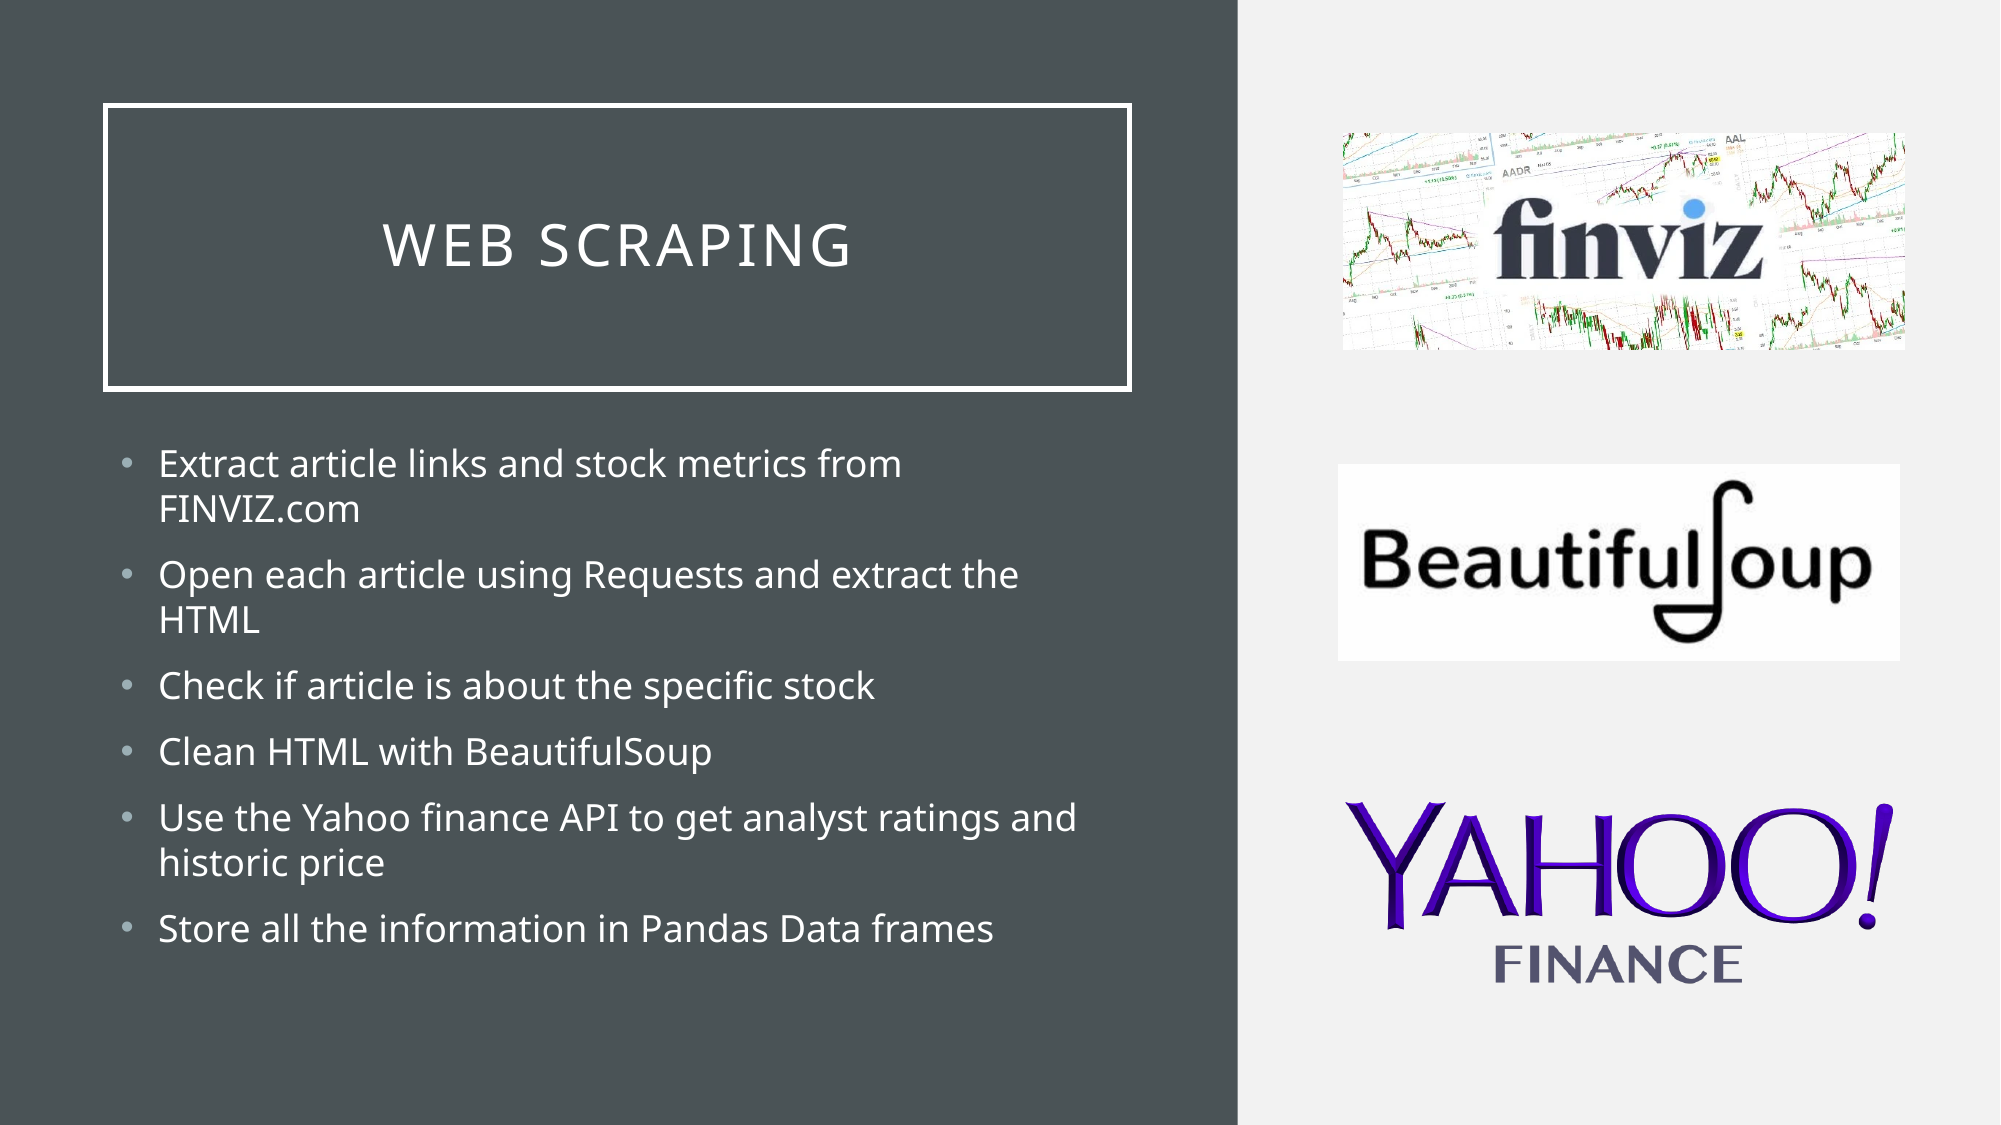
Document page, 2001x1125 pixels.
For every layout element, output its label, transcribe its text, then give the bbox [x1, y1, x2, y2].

picture [1343, 133, 1905, 350]
picture [1338, 794, 1900, 991]
list Extract article links and stock metrics from FINVIZ.com Open each article using Requests and extract the HTML Check if article is about the specific stock Clean HTML with BeautifulSoup Use the Yahoo finance API to get analyst ratings and historic price Store all the information in Pandas Data frames [105, 432, 1130, 994]
picture [1338, 464, 1900, 661]
title Web Scraping [103, 103, 1132, 392]
text_box [0, 0, 1238, 1125]
text_box [1238, 0, 2000, 1125]
